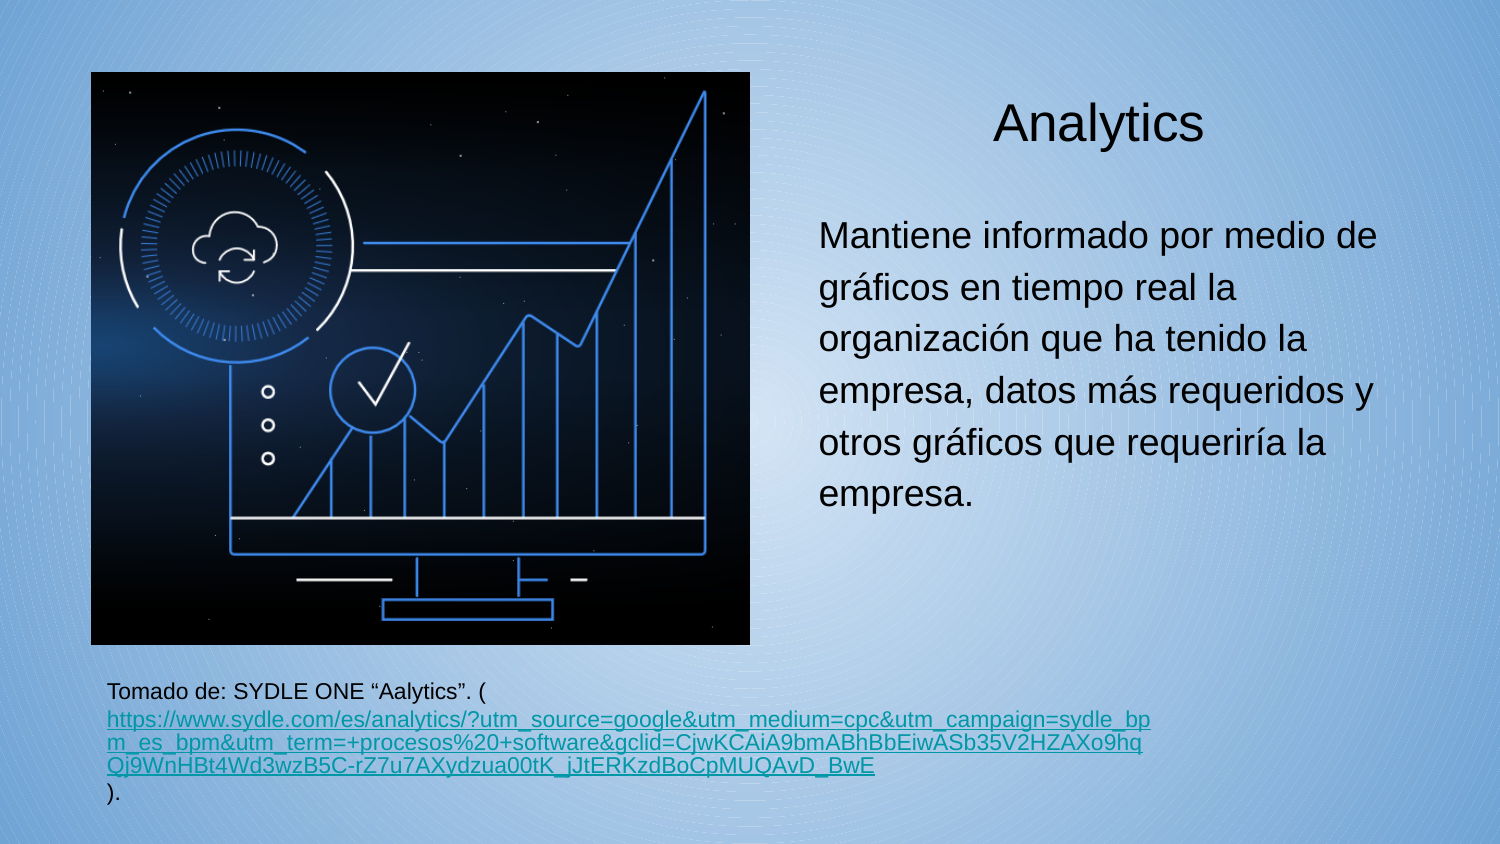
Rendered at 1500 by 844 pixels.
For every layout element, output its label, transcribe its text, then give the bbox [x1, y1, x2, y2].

picture [91, 72, 751, 645]
list Mantiene informado por medio de gráficos en tiempo real la organización que ha tenido la empresa, datos más requeridos y otros gráficos que requeriría la empresa. [803, 189, 1449, 750]
text_box Tomado de: SYDLE ONE “Aalytics”. (https://www.sydle.com/es/analytics/?utm_source=google&utm_medium=cpc&utm_campaign=sydle_bpm_es_bpm&utm_term=+procesos%20+software&gclid=CjwKCAiA9bmABhBbEiwASb35V2HZAXo9hqQj9WnHBt4Wd3wzB5C-rZ7u7AXydzua00tK_jJtERKzdBoCpMUQAvD_BwE). [91, 661, 1172, 775]
title Analytics [751, 72, 1449, 167]
